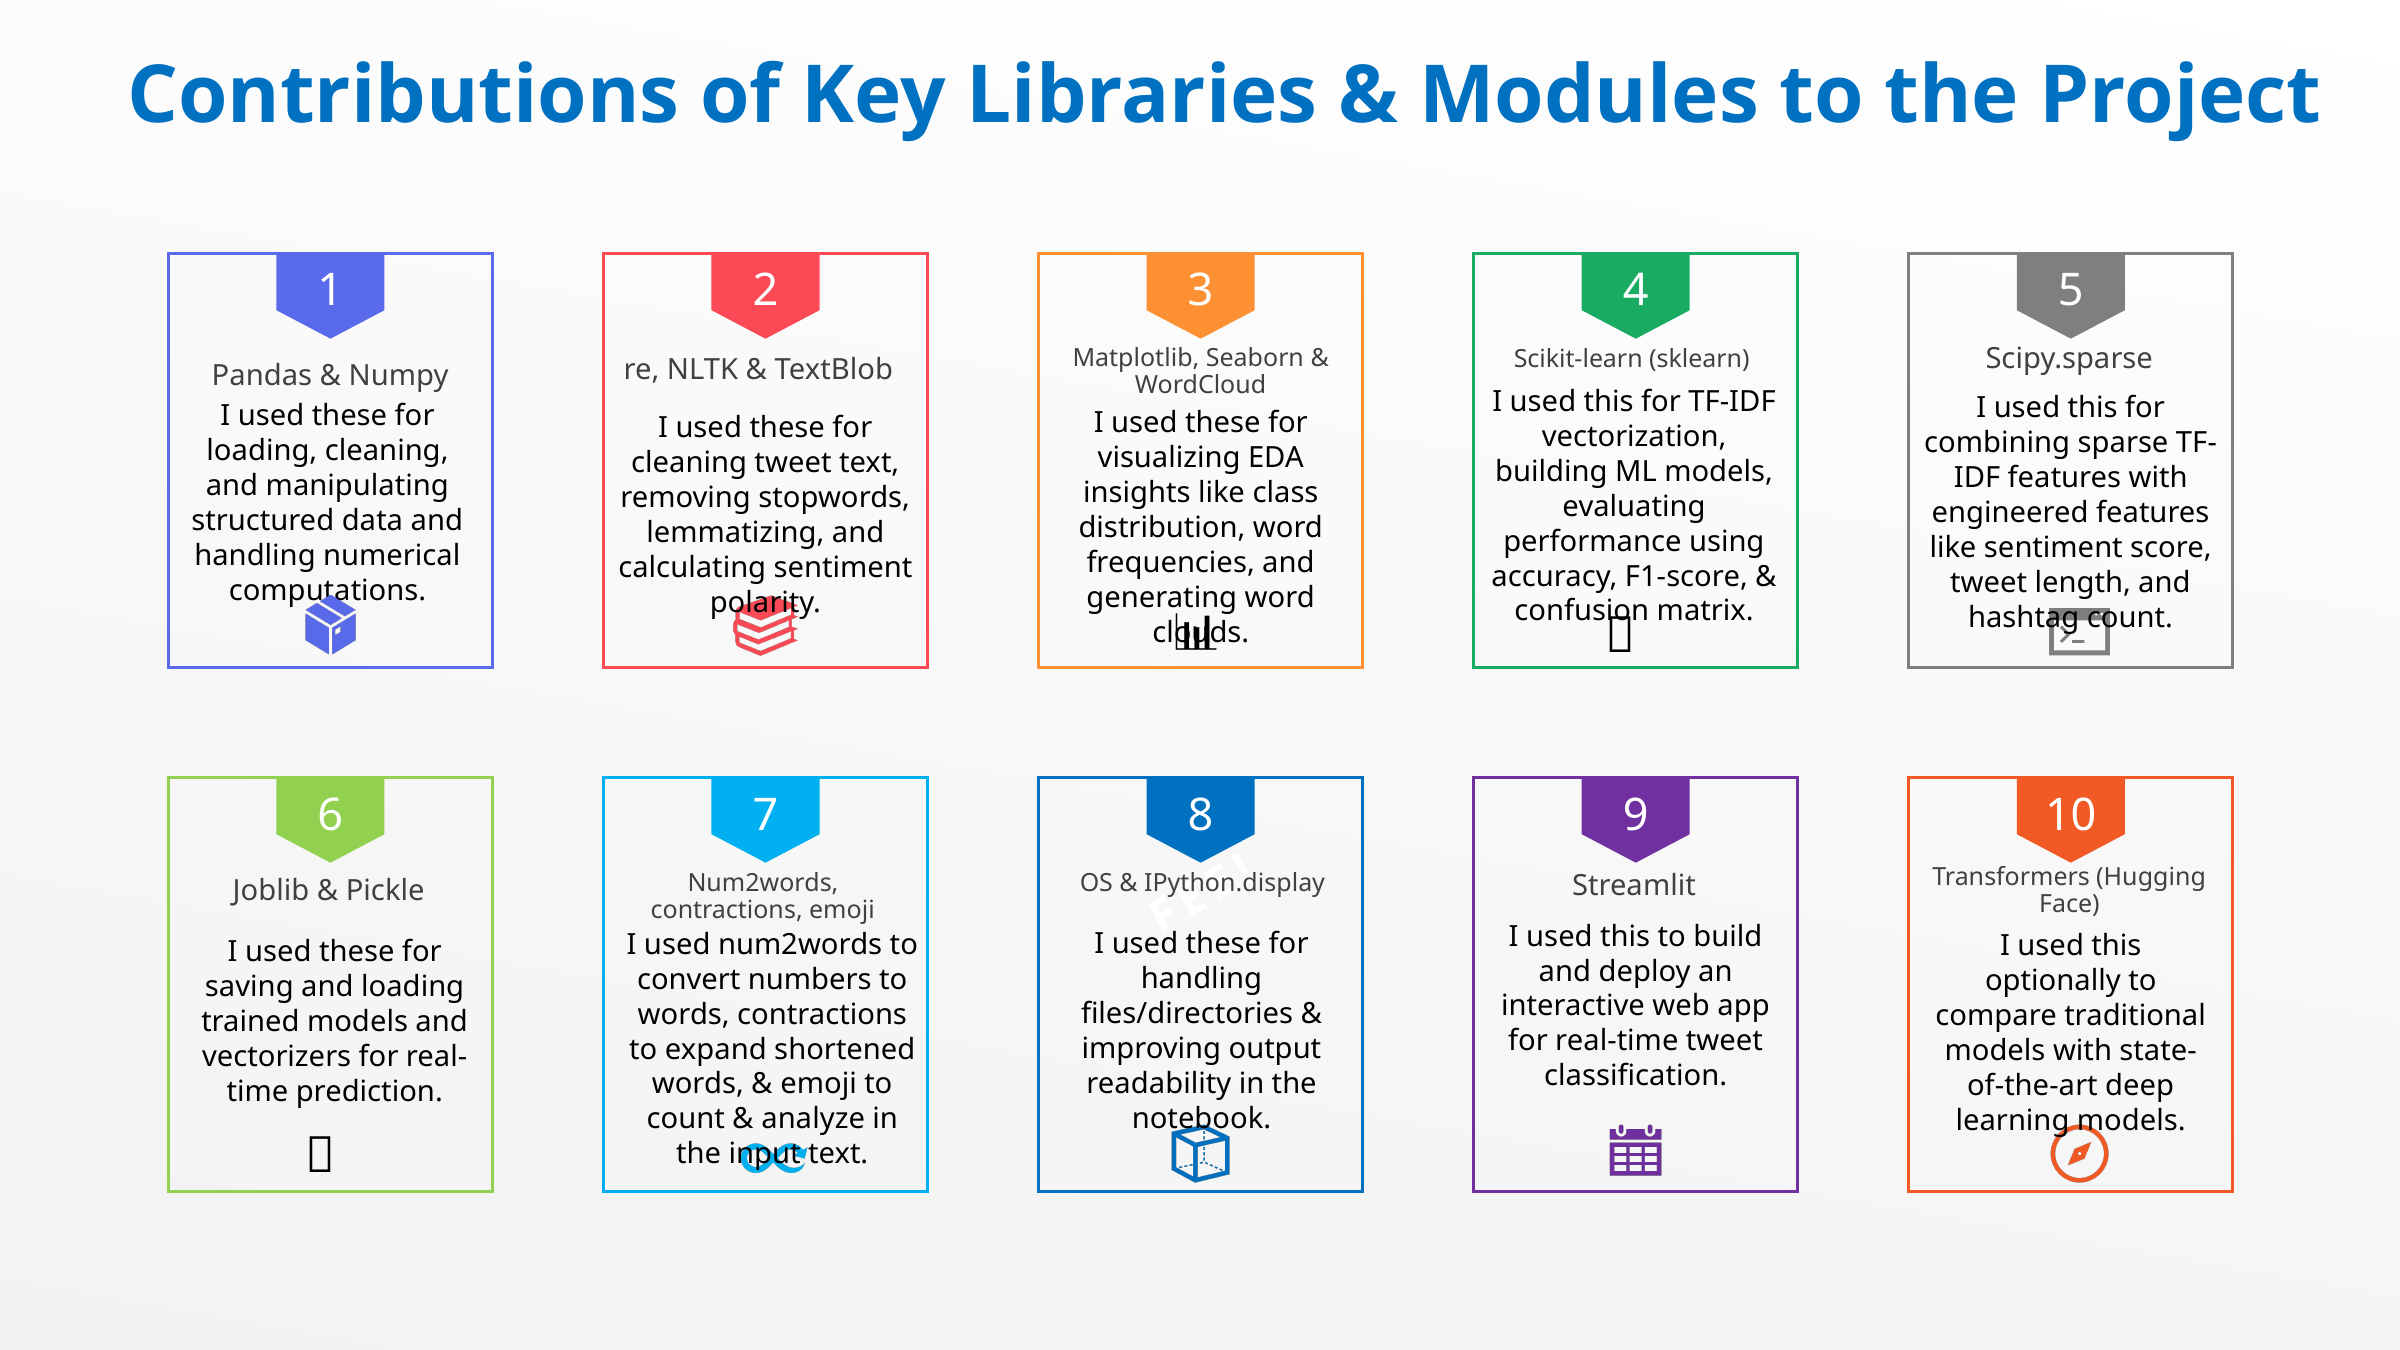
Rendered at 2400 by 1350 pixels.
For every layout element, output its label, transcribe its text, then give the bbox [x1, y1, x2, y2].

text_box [168, 584, 493, 668]
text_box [603, 777, 928, 858]
picture [729, 596, 802, 662]
text_box Contributions of Key Libraries & Modules to the Project [24, 35, 2400, 147]
picture [767, 1148, 777, 1152]
picture [2043, 595, 2116, 668]
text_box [168, 253, 493, 349]
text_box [603, 253, 928, 668]
picture [1599, 1114, 1672, 1187]
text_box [1038, 591, 1363, 668]
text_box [1473, 777, 1798, 1192]
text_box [168, 777, 493, 1192]
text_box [1908, 576, 2233, 668]
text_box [1038, 334, 1363, 591]
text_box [1473, 253, 1798, 335]
picture [1164, 1117, 1237, 1190]
picture [294, 588, 367, 661]
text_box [1908, 253, 2233, 332]
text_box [170, 864, 497, 1085]
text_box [1473, 605, 1798, 668]
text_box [603, 1148, 737, 1192]
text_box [810, 1148, 928, 1192]
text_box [1472, 859, 1797, 1069]
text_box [1040, 859, 1365, 1112]
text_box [1038, 253, 1363, 334]
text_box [1907, 332, 2233, 576]
picture [2043, 1146, 2116, 1190]
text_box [1472, 335, 1798, 605]
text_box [1038, 777, 1363, 1192]
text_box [1907, 853, 2232, 1146]
picture [748, 1150, 769, 1166]
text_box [600, 327, 926, 596]
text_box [601, 858, 932, 1148]
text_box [1908, 777, 2233, 1192]
picture [737, 1148, 810, 1189]
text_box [168, 349, 493, 584]
